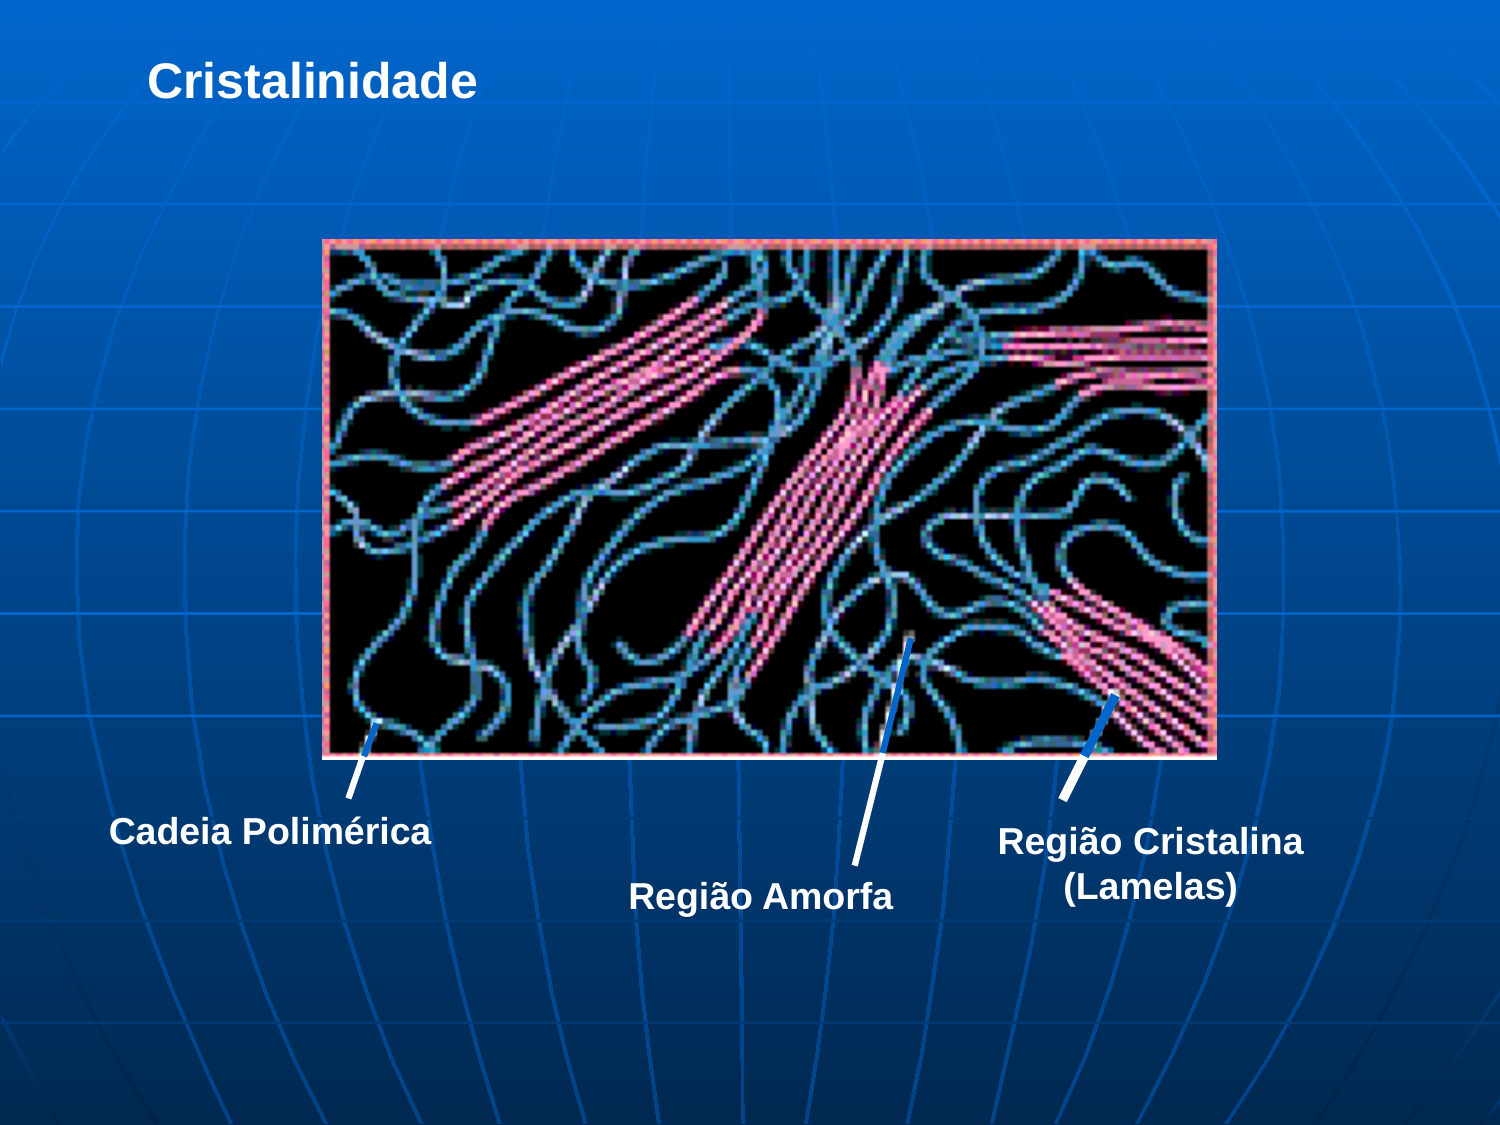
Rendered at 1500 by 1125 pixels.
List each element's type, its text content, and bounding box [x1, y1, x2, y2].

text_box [322, 239, 1217, 799]
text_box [93, 799, 1325, 926]
text_box Cristalinidade [132, 40, 507, 116]
